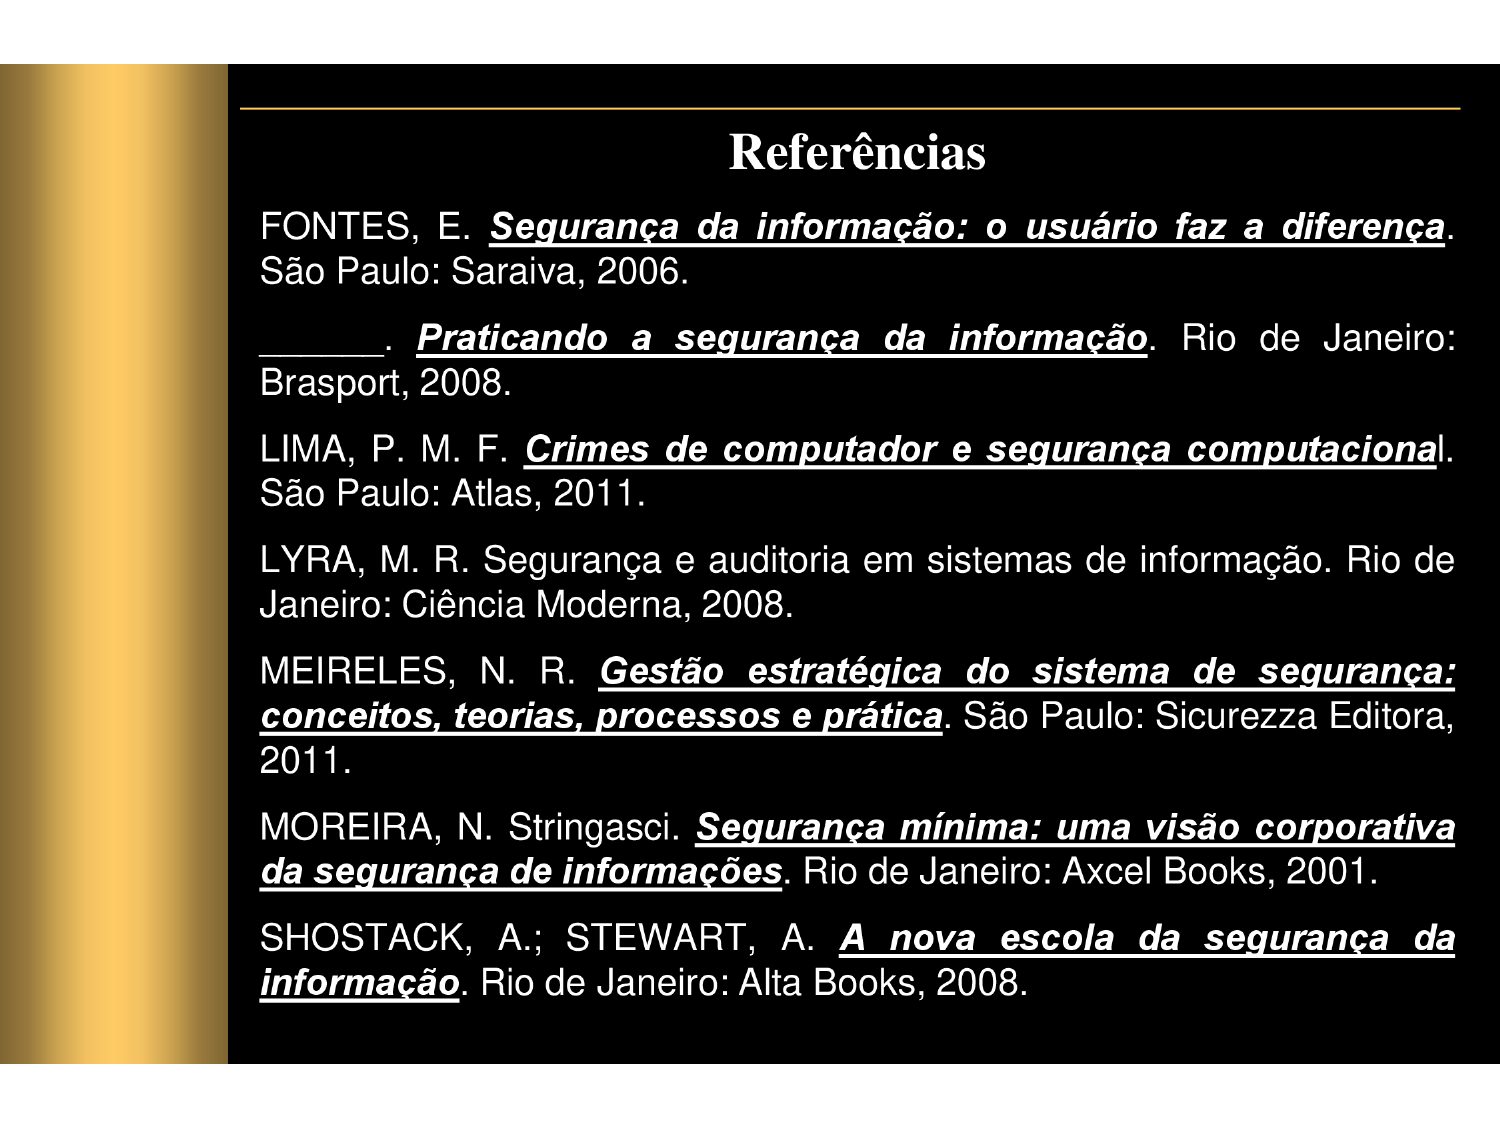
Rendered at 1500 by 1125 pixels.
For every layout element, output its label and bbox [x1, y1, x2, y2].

picture [0, 63, 1500, 1065]
